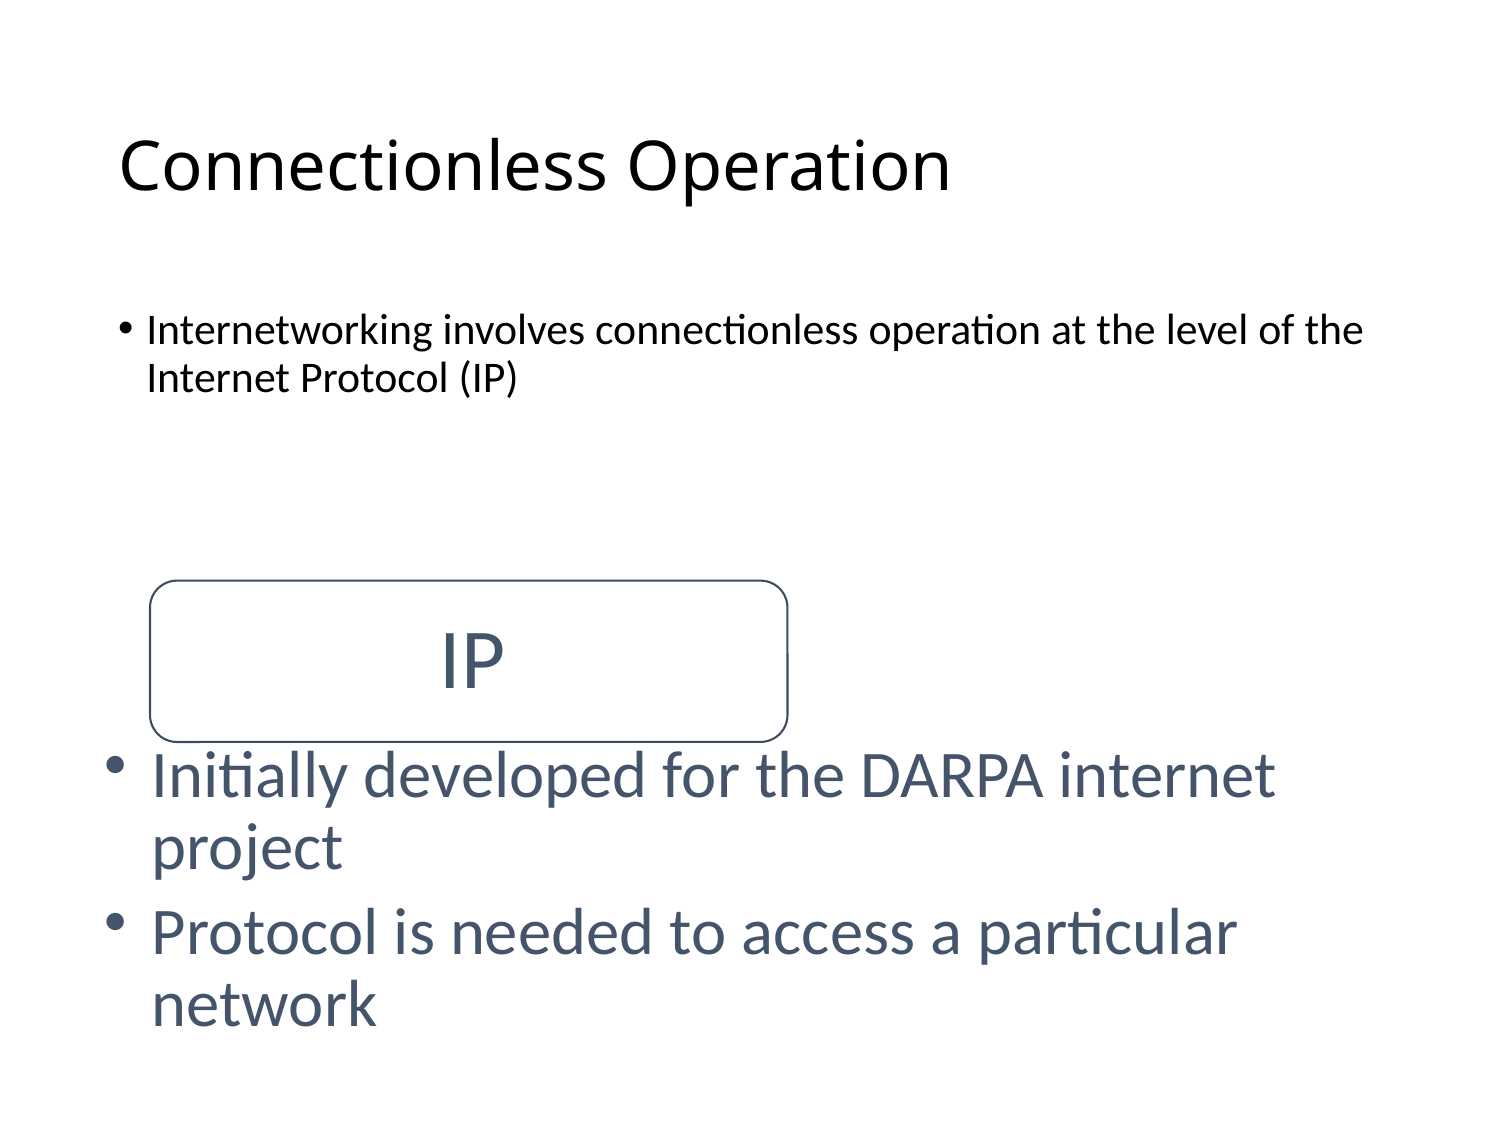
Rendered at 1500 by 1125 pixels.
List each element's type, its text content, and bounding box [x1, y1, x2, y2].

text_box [62, 562, 1400, 1067]
list Internetworking involves connectionless operation at the level of the Internet Protocol (IP) [103, 299, 1397, 562]
title Connectionless Operation [103, 59, 1397, 278]
